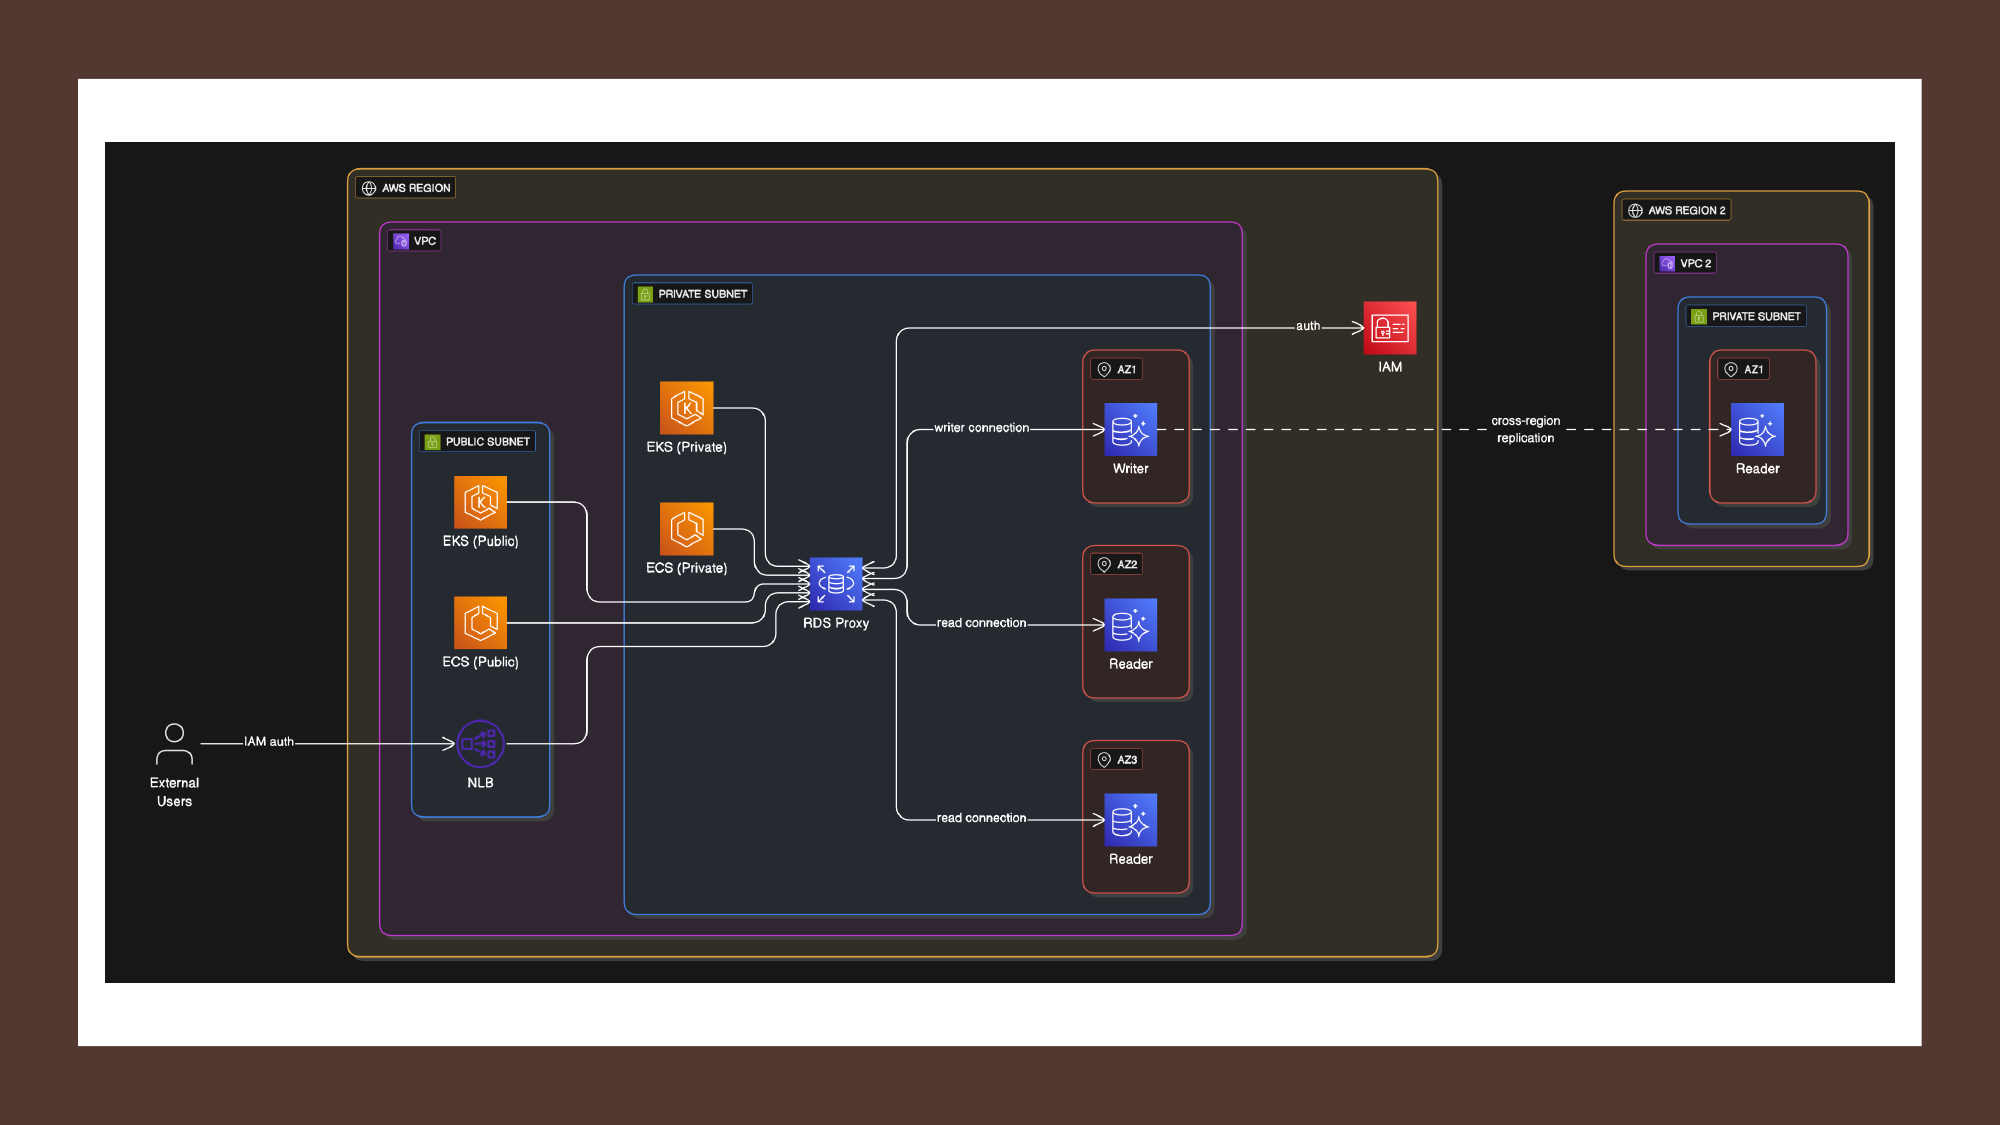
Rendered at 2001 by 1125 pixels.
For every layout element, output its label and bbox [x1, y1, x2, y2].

text_box [0, 0, 2000, 1125]
list [104, 141, 1895, 984]
text_box [77, 77, 1923, 1048]
